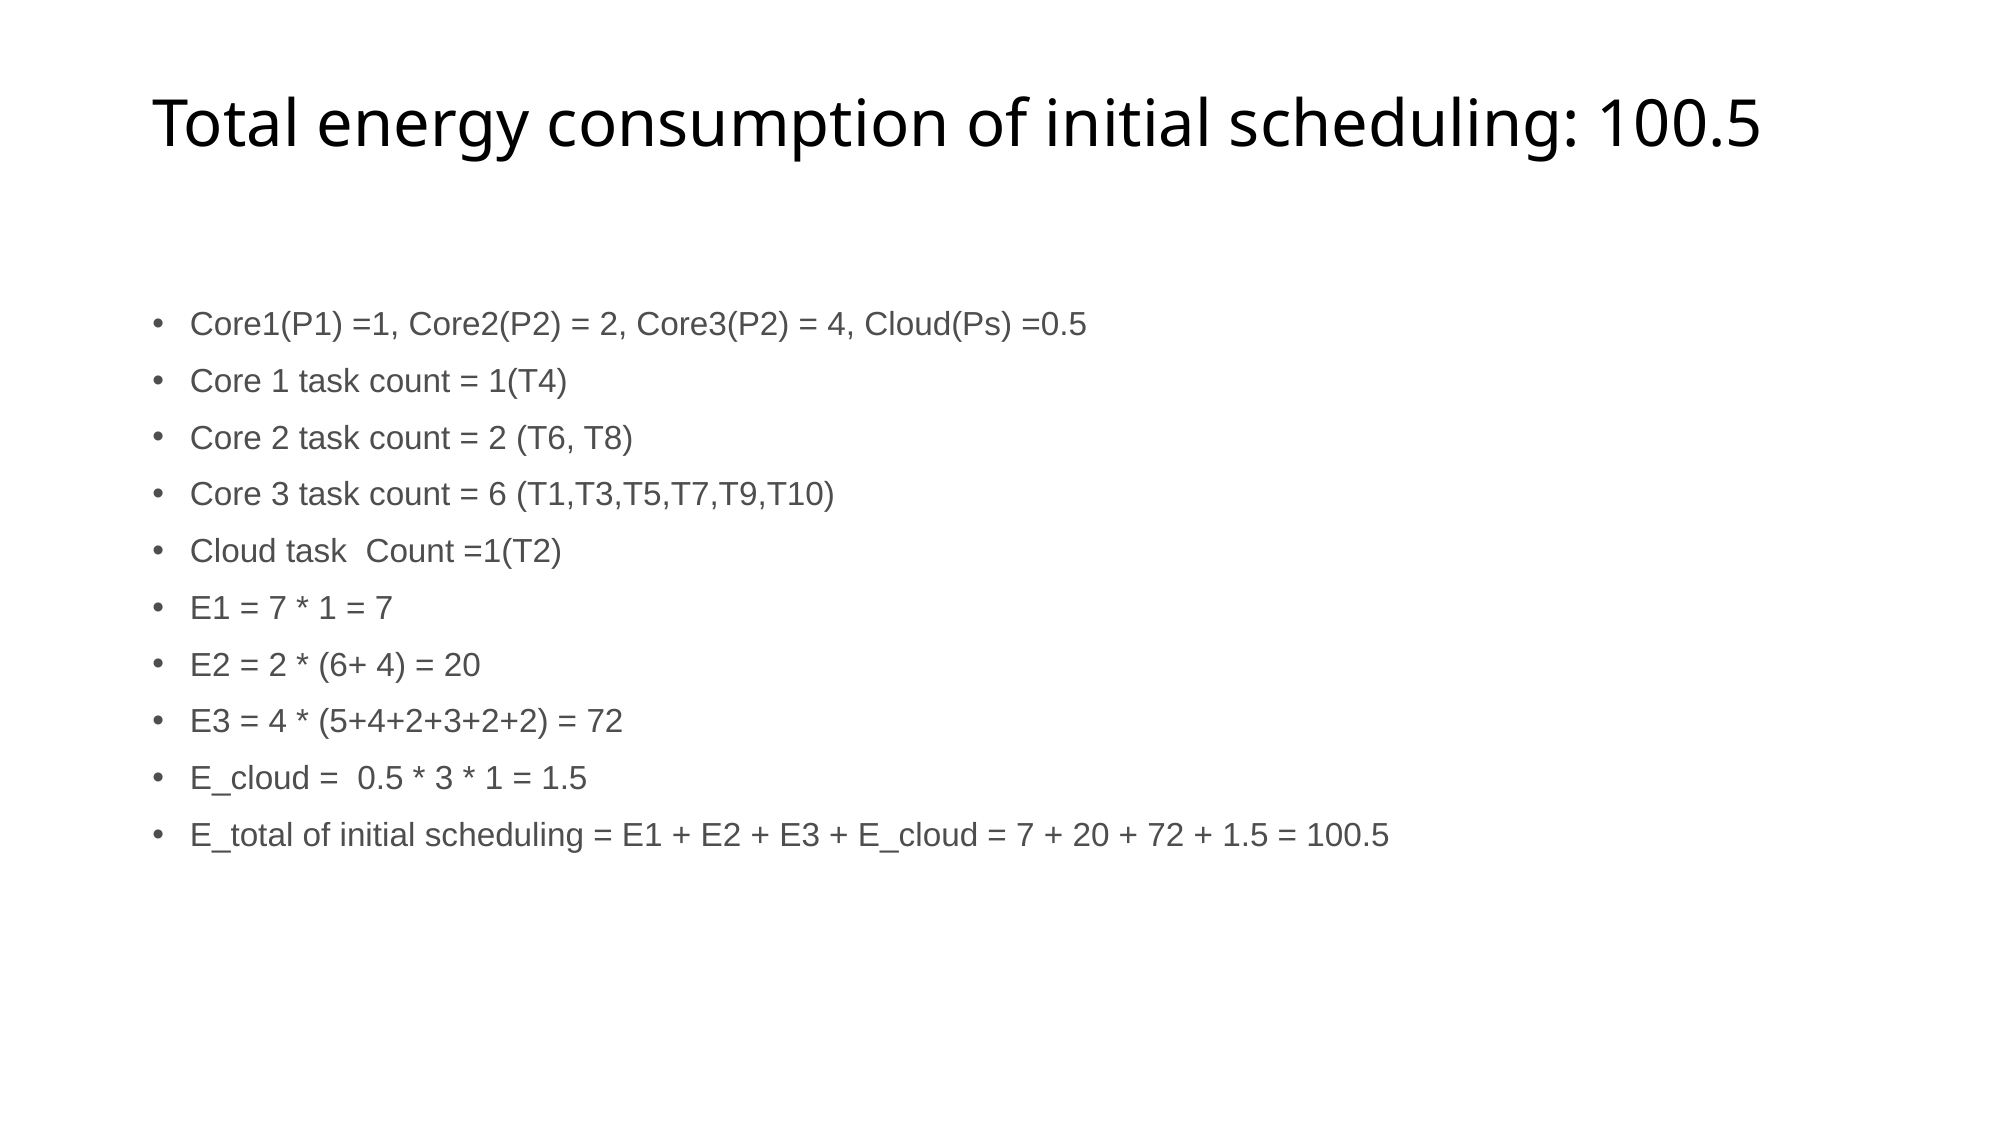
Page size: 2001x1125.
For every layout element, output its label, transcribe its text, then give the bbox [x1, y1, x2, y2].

title Total energy consumption of initial scheduling: 100.5 [137, 59, 1863, 278]
list Core1(P1) =1, Core2(P2) = 2, Core3(P2) = 4, Cloud(Ps) =0.5 Core 1 task count = 1(T4) Core 2 task count = 2 (T6, T8) Core 3 task count = 6 (T1,T3,T5,T7,T9,T10) Cloud task Count =1(T2) E1 = 7 * 1 = 7 E2 = 2 * (6+ 4) = 20 E3 = 4 * (5+4+2+3+2+2) = 72 E_cloud = 0.5 * 3 * 1 = 1.5 E_total of initial scheduling = E1 + E2 + E3 + E_cloud = 7 + 20 + 72 + 1.5 = 100.5 [137, 299, 1863, 1014]
